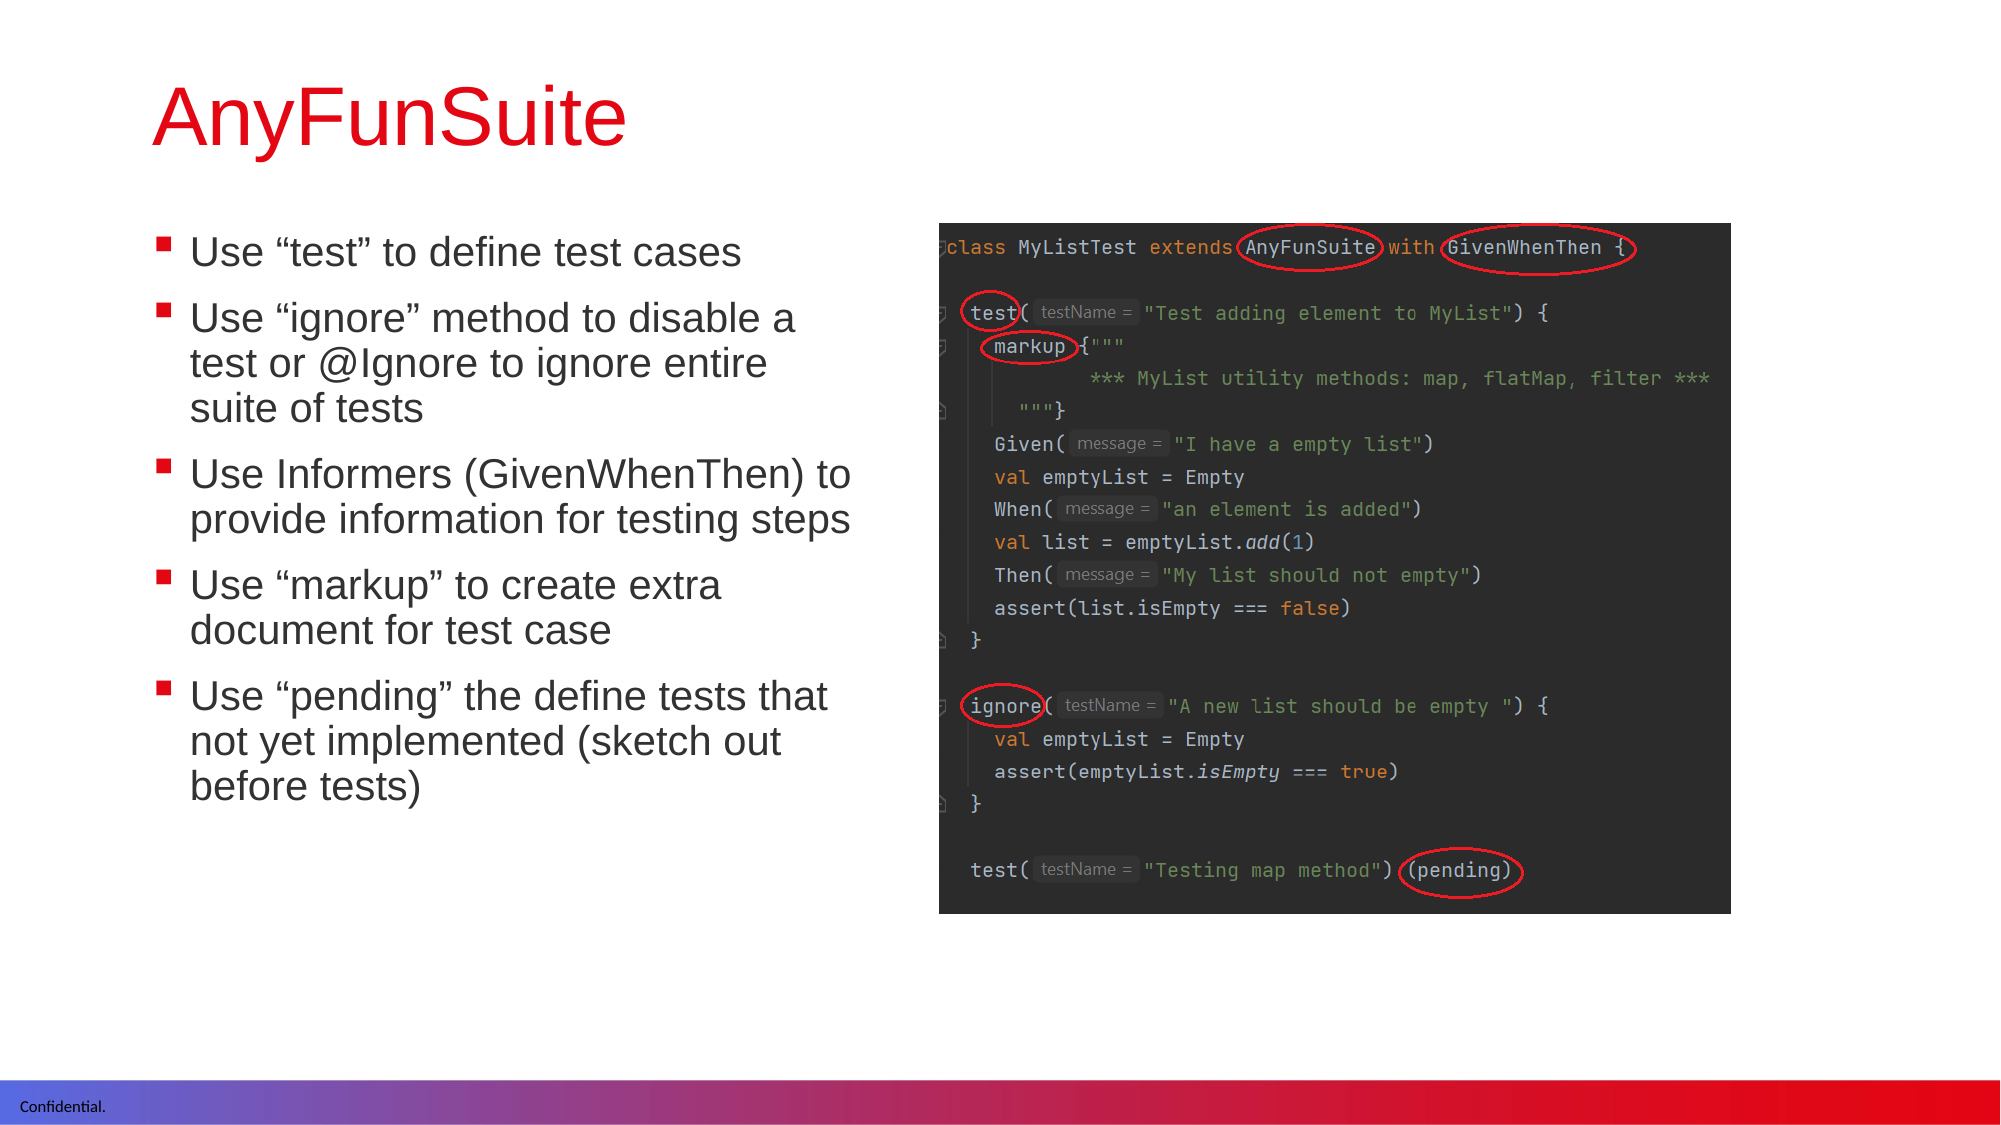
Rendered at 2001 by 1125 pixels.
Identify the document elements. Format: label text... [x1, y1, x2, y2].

picture [0, 0, 2001, 1125]
title AnyFunSuite [137, 66, 1863, 155]
list Use “test” to define test cases Use “ignore” method to disable a test or @Ignore to ignore entire suite of tests Use Informers (GivenWhenThen) to provide information for testing steps Use “markup” to create extra document for test case Use “pending” the define tests that not yet implemented (sketch out before tests) [137, 223, 872, 1010]
